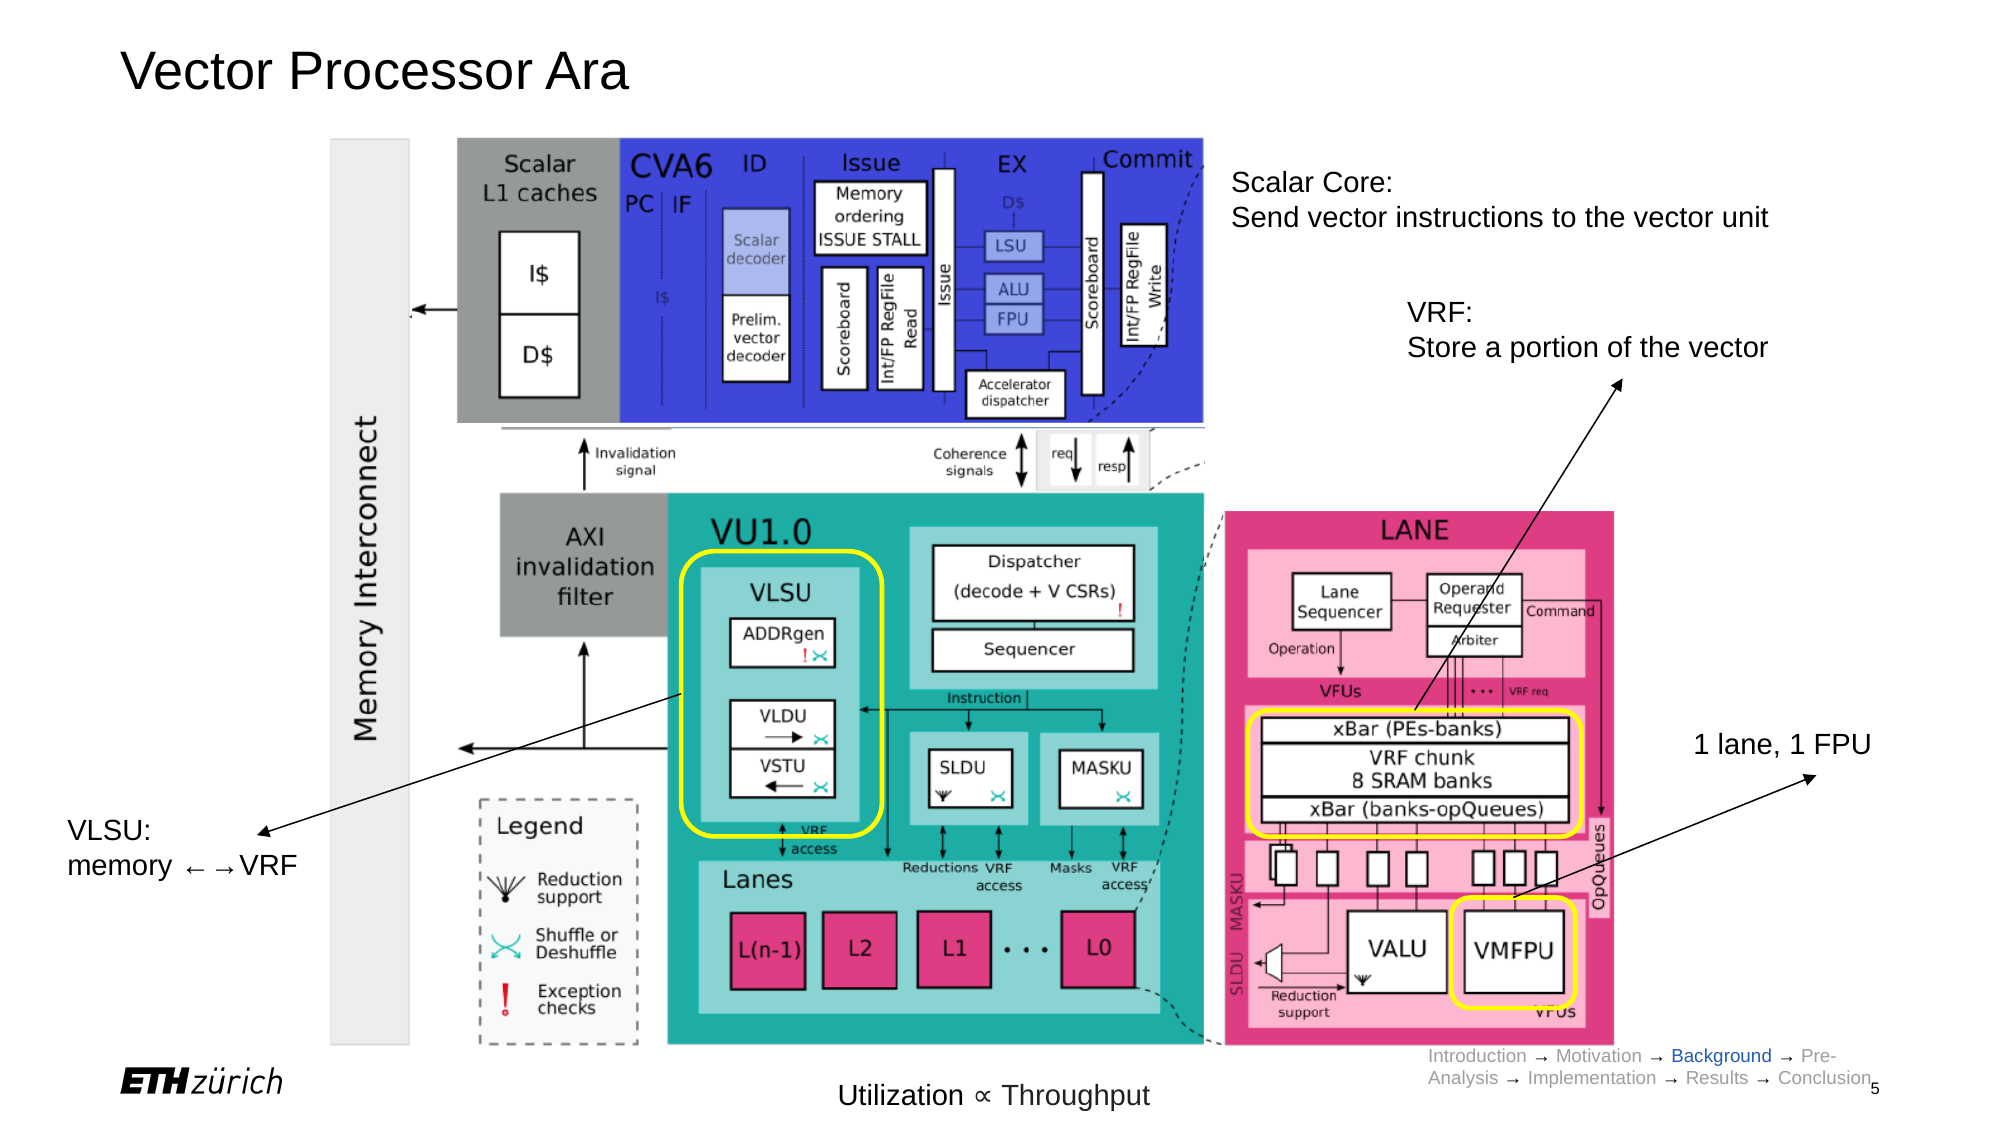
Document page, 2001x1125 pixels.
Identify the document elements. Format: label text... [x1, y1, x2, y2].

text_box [1451, 710, 1955, 1009]
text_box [52, 550, 883, 898]
picture [329, 898, 412, 1048]
title Vector Processor Ara [120, 42, 1880, 191]
text_box Introduction → Motivation → Background → Pre-Analysis → Implementation → Results → Conclusion [1413, 1028, 1897, 1104]
picture [329, 137, 1205, 550]
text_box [1247, 278, 1854, 837]
text_box Scalar Core: Send vector instructions to the vector unit [1216, 148, 1817, 249]
picture [120, 1067, 282, 1094]
text_box Utilization ∝ Throughput [822, 1061, 1178, 1125]
picture [454, 427, 1615, 1047]
